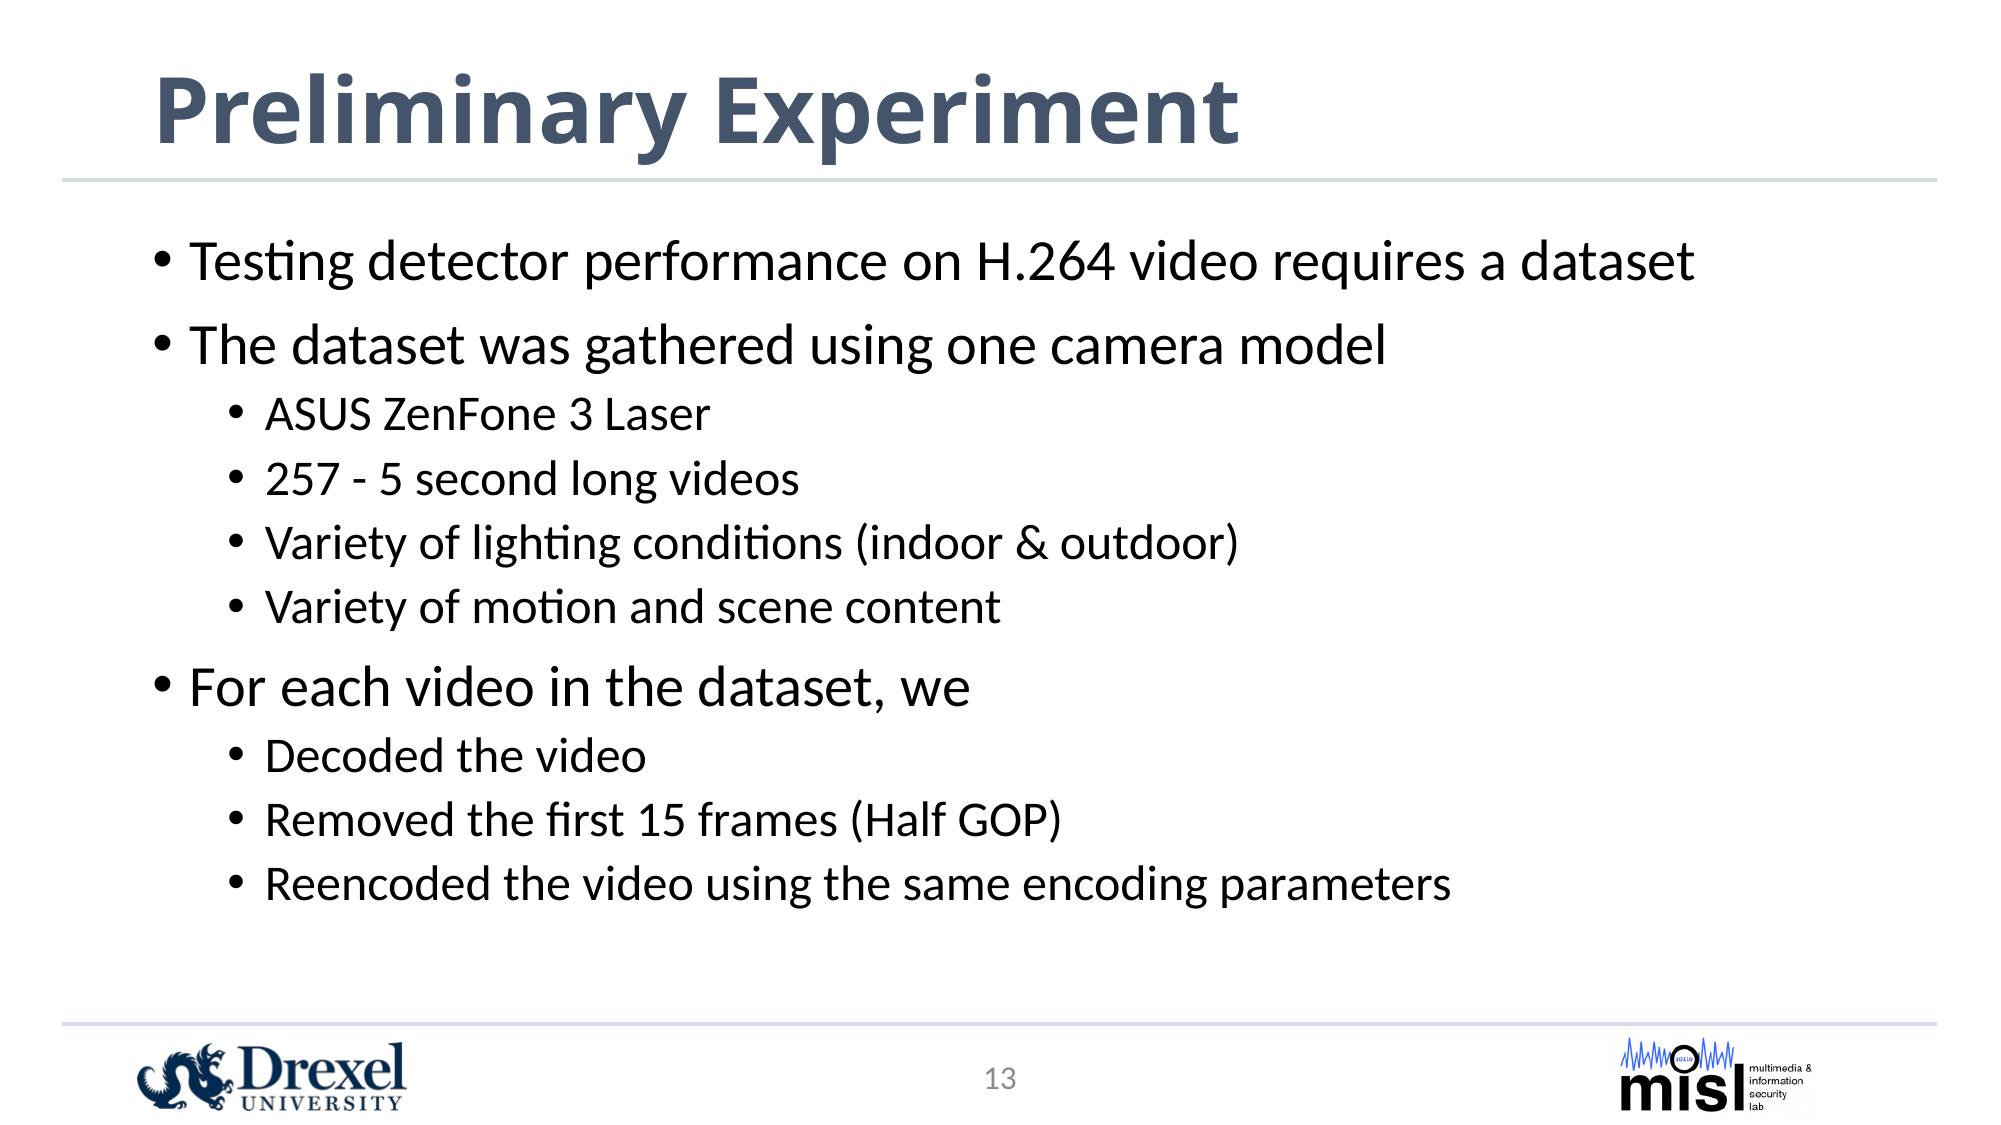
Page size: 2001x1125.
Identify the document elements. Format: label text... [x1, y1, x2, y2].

picture [137, 1042, 407, 1111]
slide_number 12 [774, 1046, 1225, 1107]
title Preliminary Experiment [137, 5, 1863, 223]
picture [1601, 1032, 1823, 1121]
list Testing detector performance on H.264 video requires a dataset The dataset was gathered using one camera model ASUS ZenFone 3 Laser 257 - 5 second long videos Variety of lighting conditions (indoor & outdoor) Variety of motion and scene content For each video in the dataset, we Decoded the video Removed the first 15 frames (Half GOP) Reencoded the video using the same encoding parameters [137, 223, 1863, 1014]
